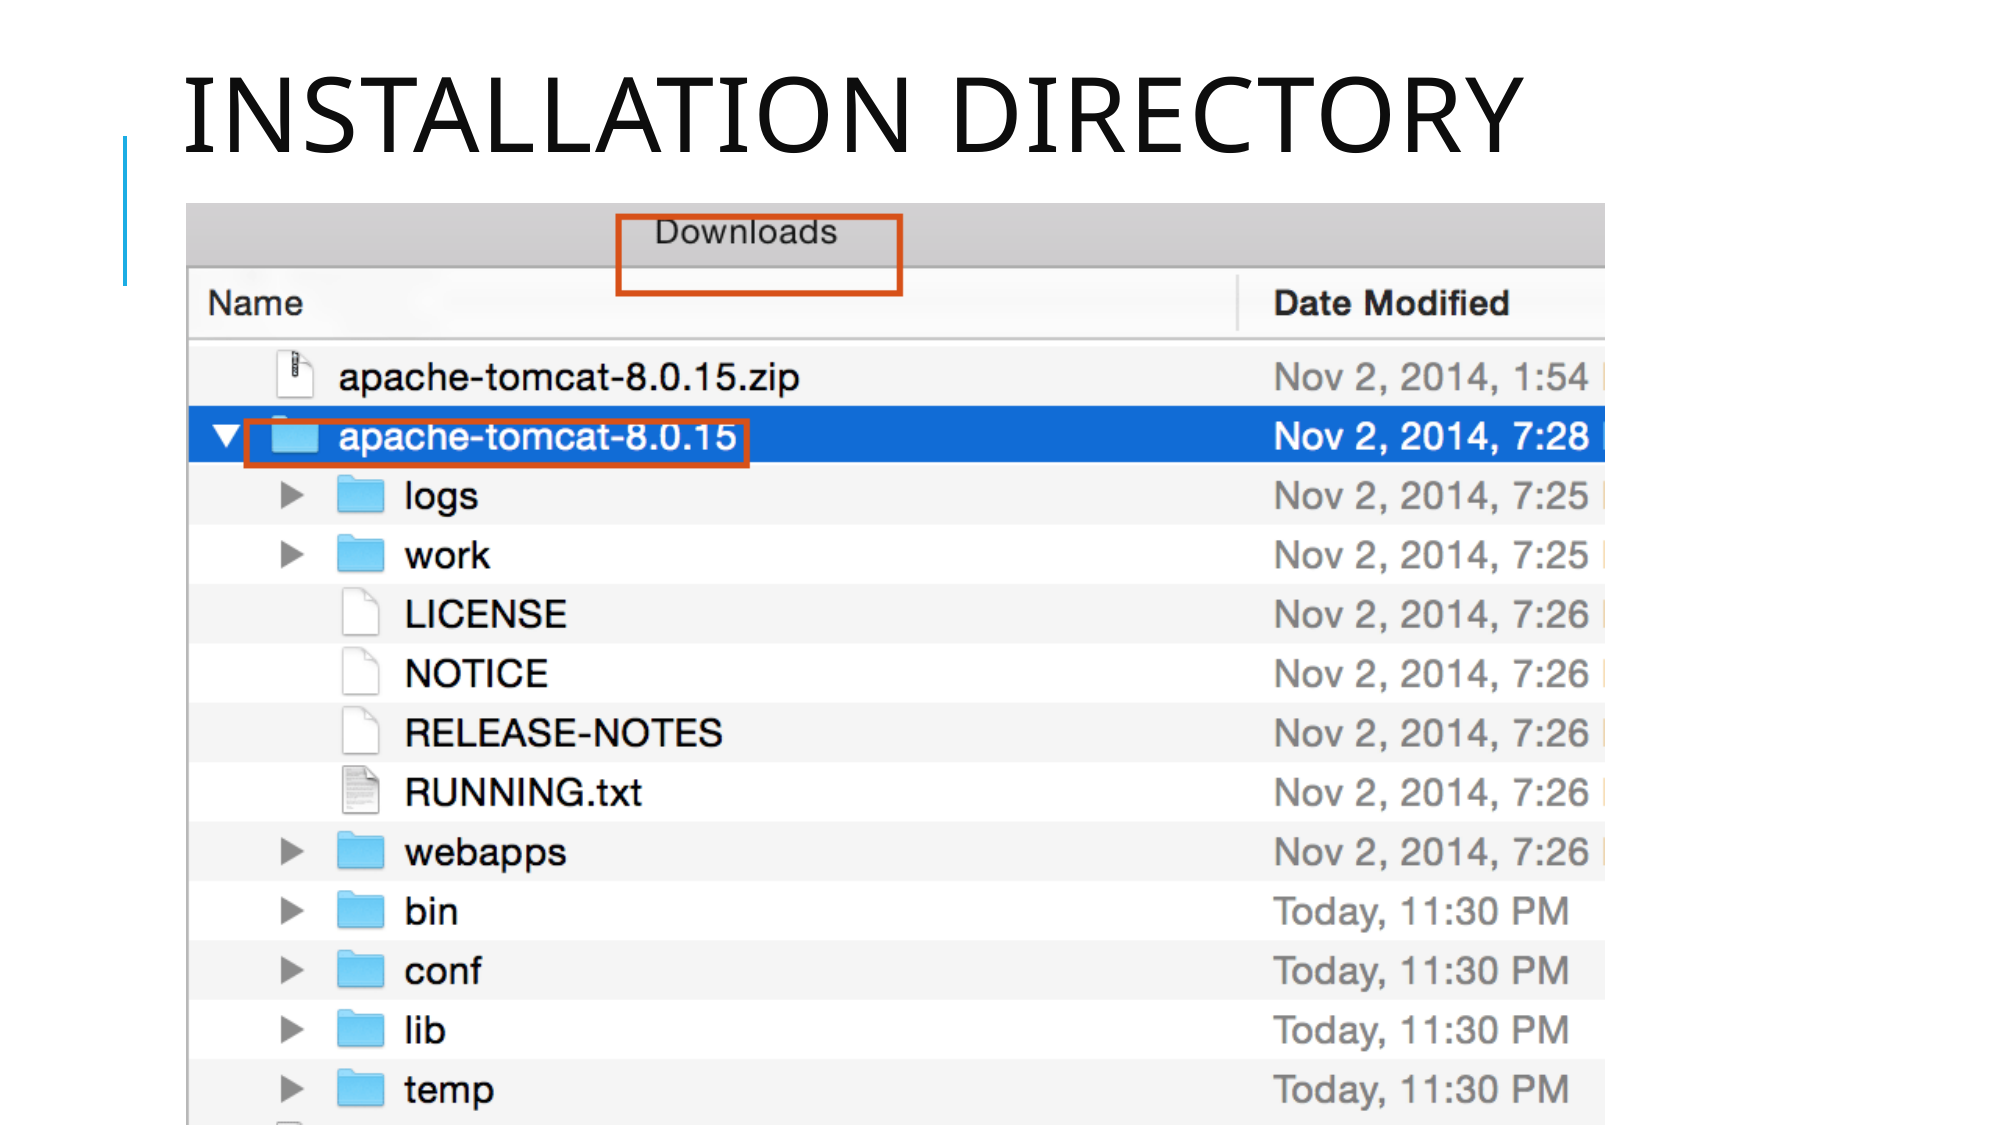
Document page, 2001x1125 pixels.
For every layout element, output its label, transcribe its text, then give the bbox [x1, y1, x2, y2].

picture [185, 202, 1605, 1125]
title Installation directory [168, 0, 1763, 246]
